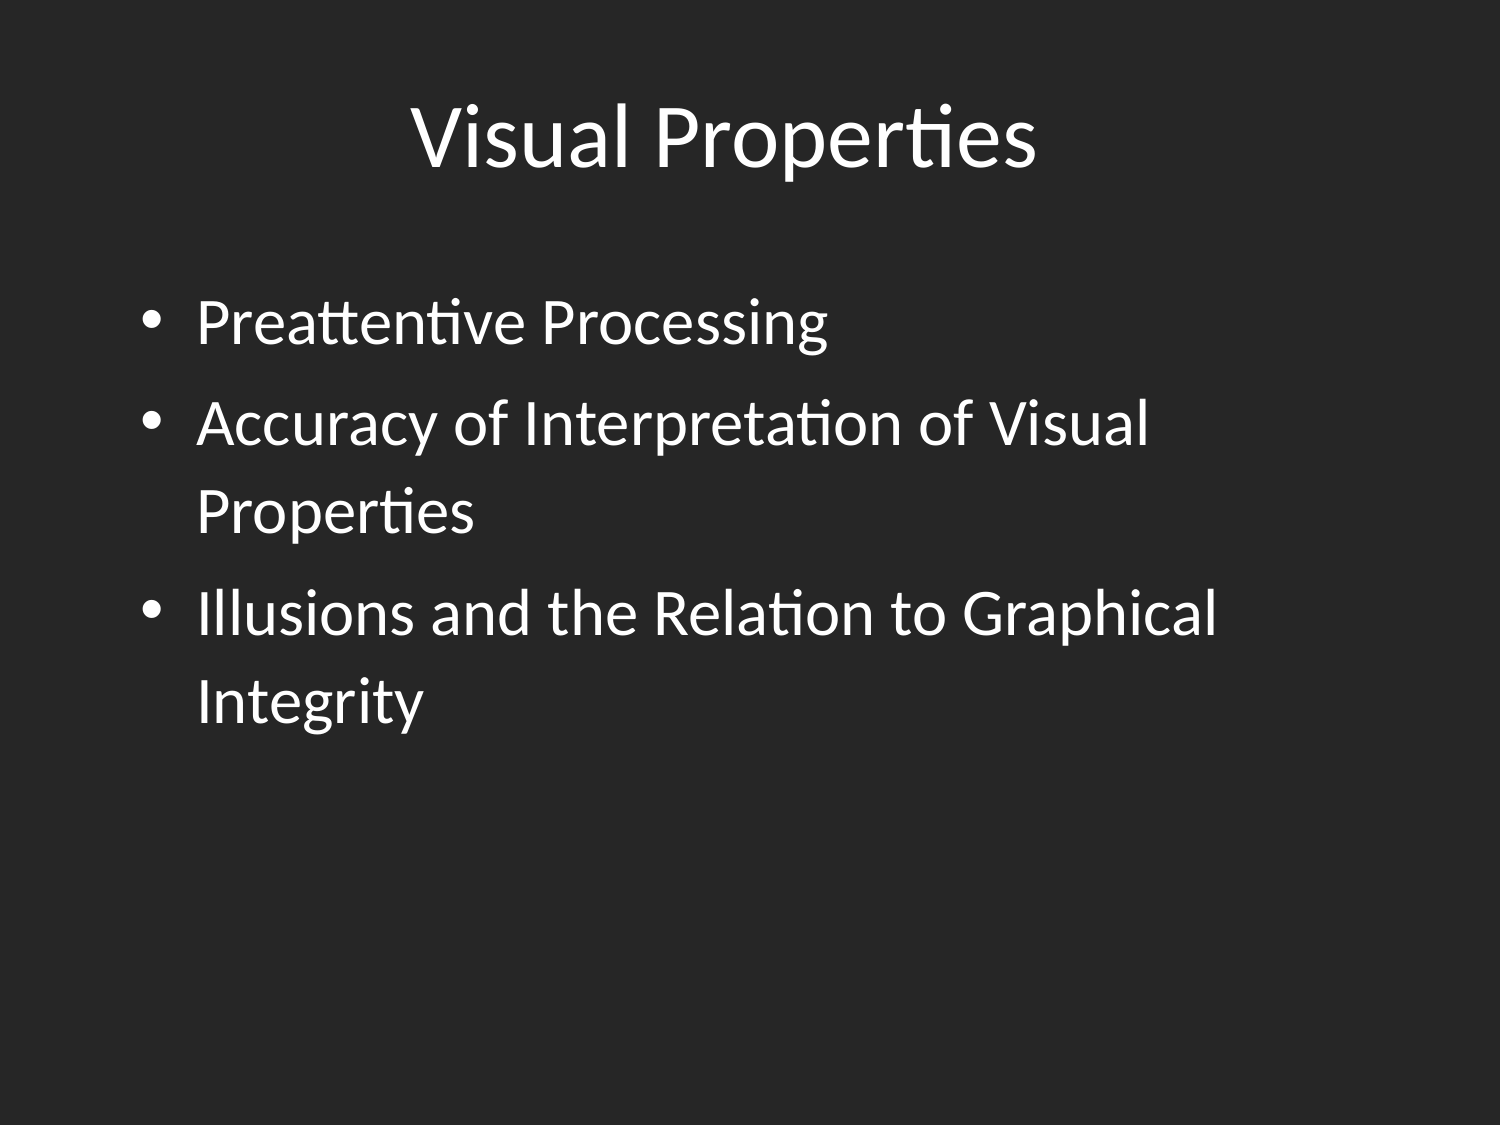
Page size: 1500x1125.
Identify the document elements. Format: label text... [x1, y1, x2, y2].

title Visual Properties [87, 50, 1363, 213]
list Preattentive Processing Accuracy of Interpretation of Visual Properties Illusions and the Relation to Graphical Integrity [125, 262, 1400, 938]
